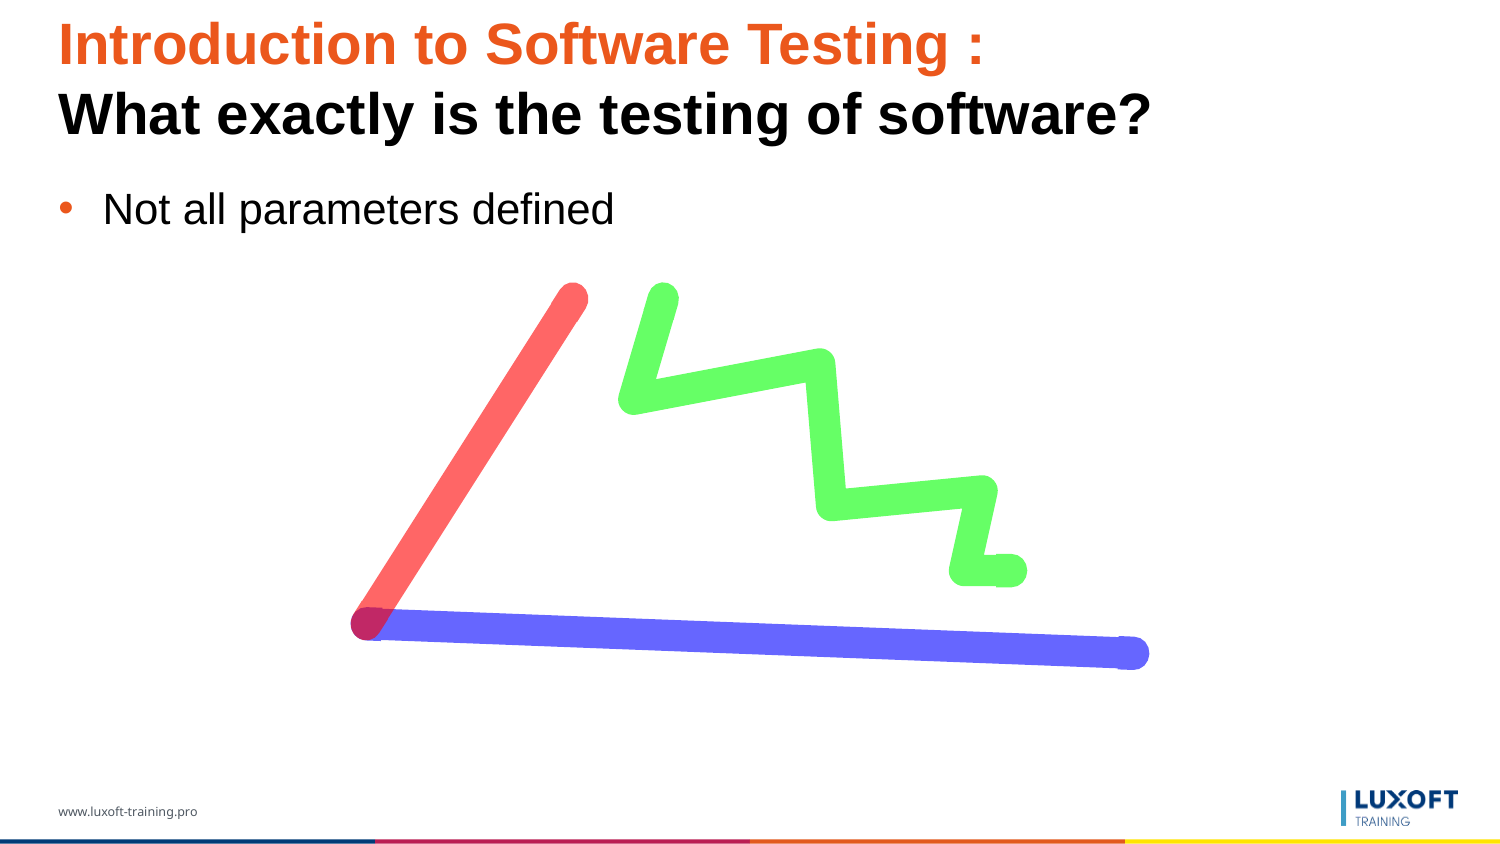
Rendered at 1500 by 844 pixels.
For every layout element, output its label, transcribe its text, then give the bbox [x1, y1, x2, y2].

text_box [347, 279, 1153, 753]
title Introduction to Software Testing : What exactly is the testing of software? [47, 44, 1457, 107]
picture [1341, 790, 1458, 826]
list Not all parameters defined [47, 159, 1457, 776]
